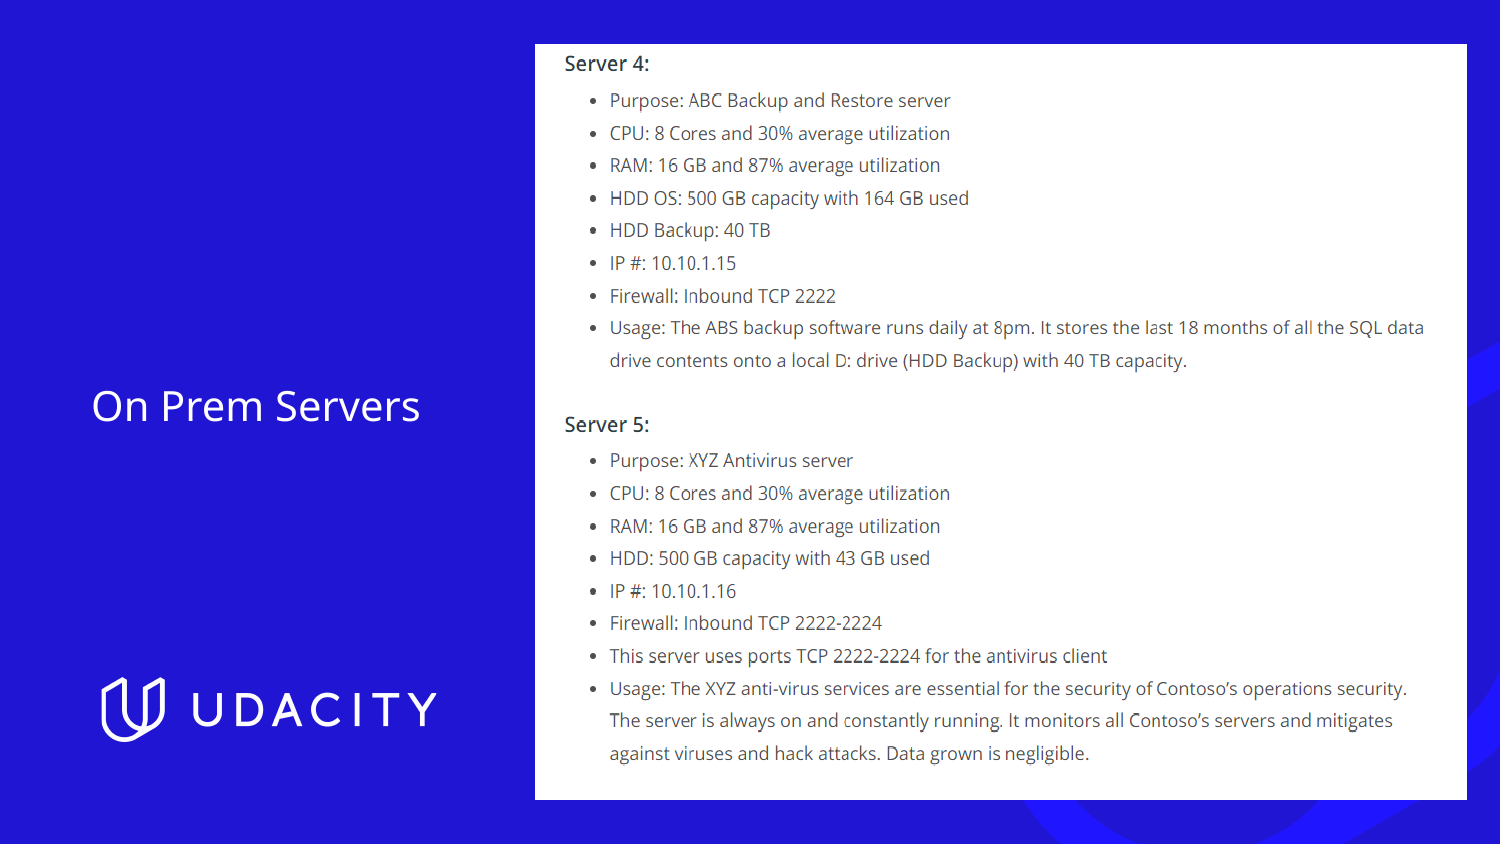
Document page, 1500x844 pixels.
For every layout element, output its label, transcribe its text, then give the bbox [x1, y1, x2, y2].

picture [0, 0, 1500, 844]
subtitle On Prem Servers [72, 380, 529, 464]
